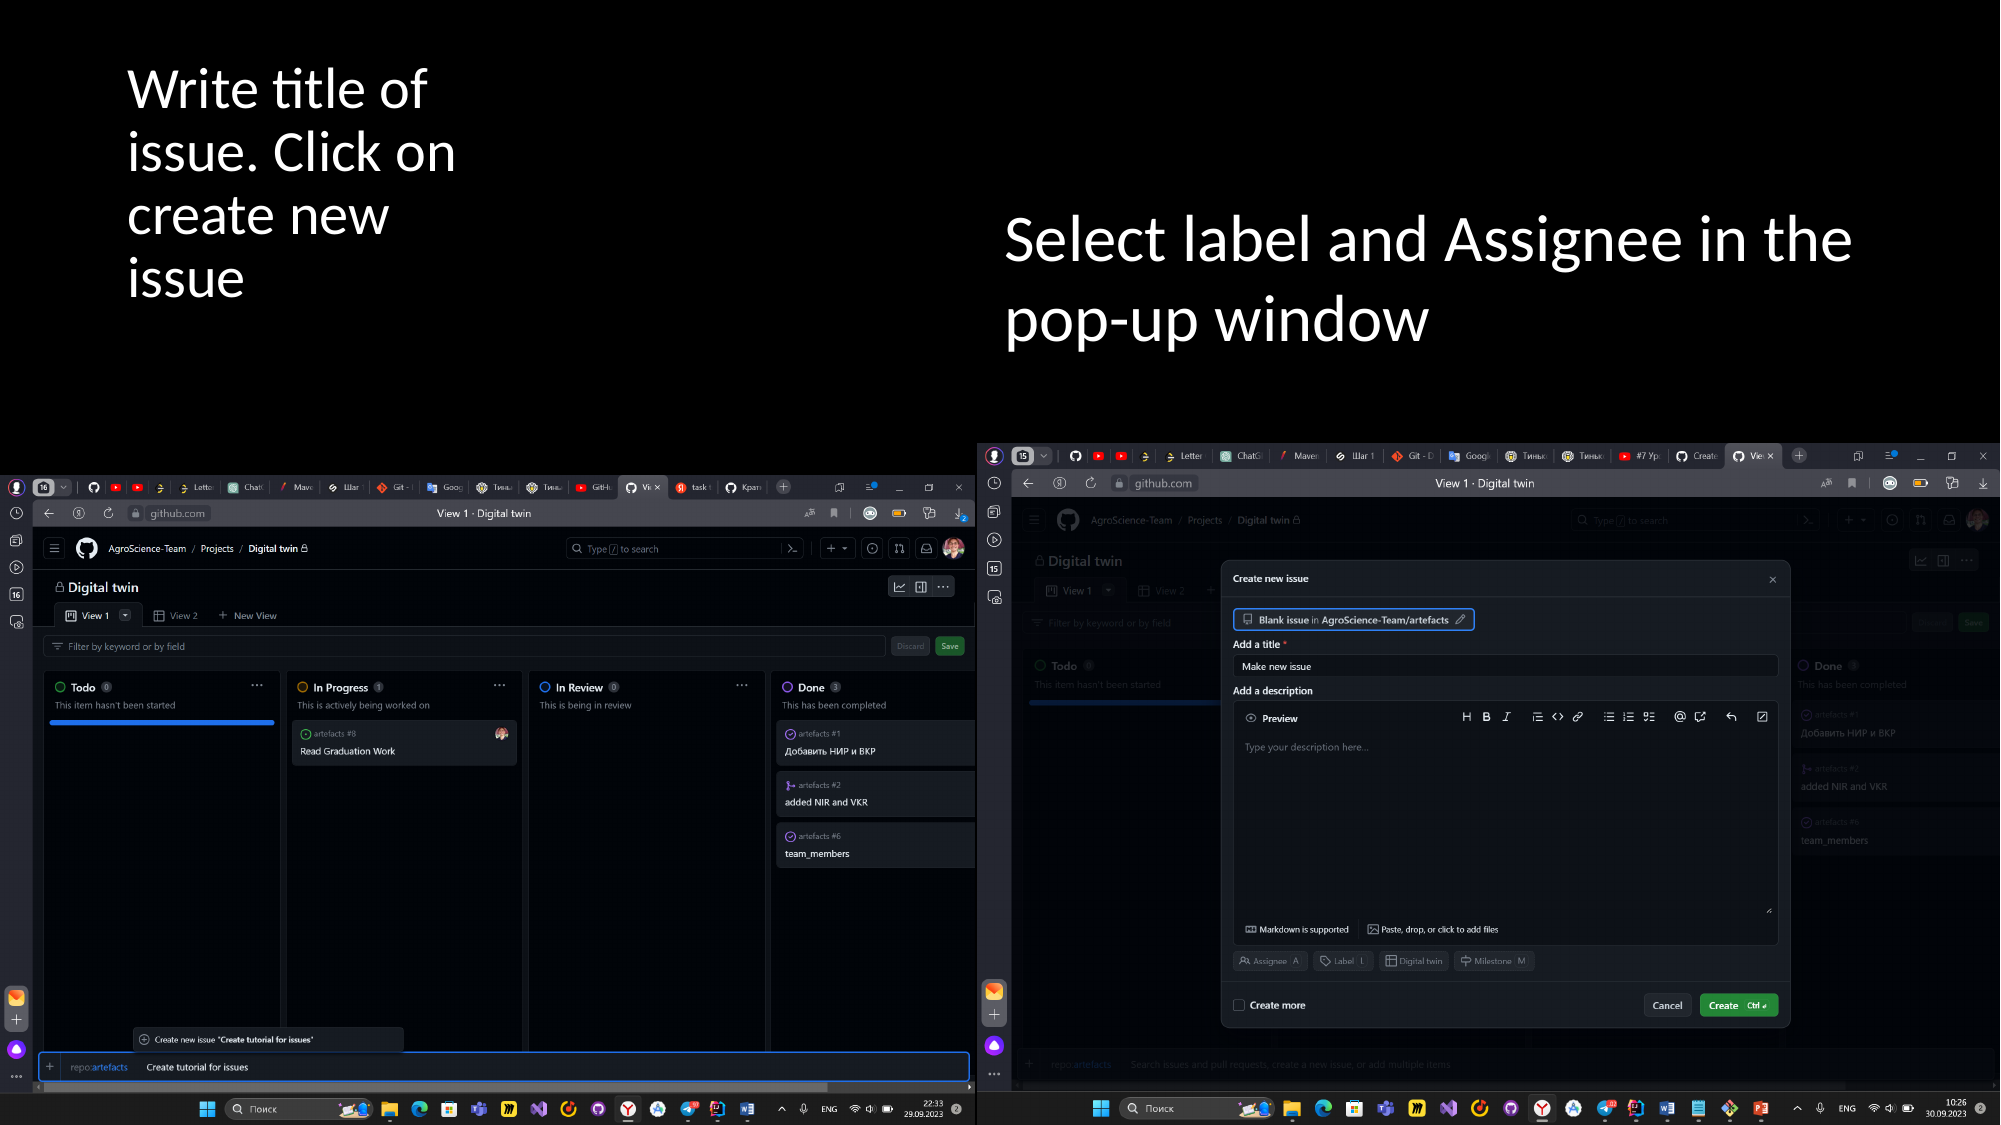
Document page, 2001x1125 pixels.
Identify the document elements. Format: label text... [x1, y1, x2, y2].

picture [977, 443, 2000, 1125]
list Write title of issue. Click on create new issue [112, 51, 505, 433]
picture [0, 475, 975, 1125]
text_box [999, 42, 1961, 424]
text_box Select label and Assignee in the pop-up window [989, 187, 1950, 363]
